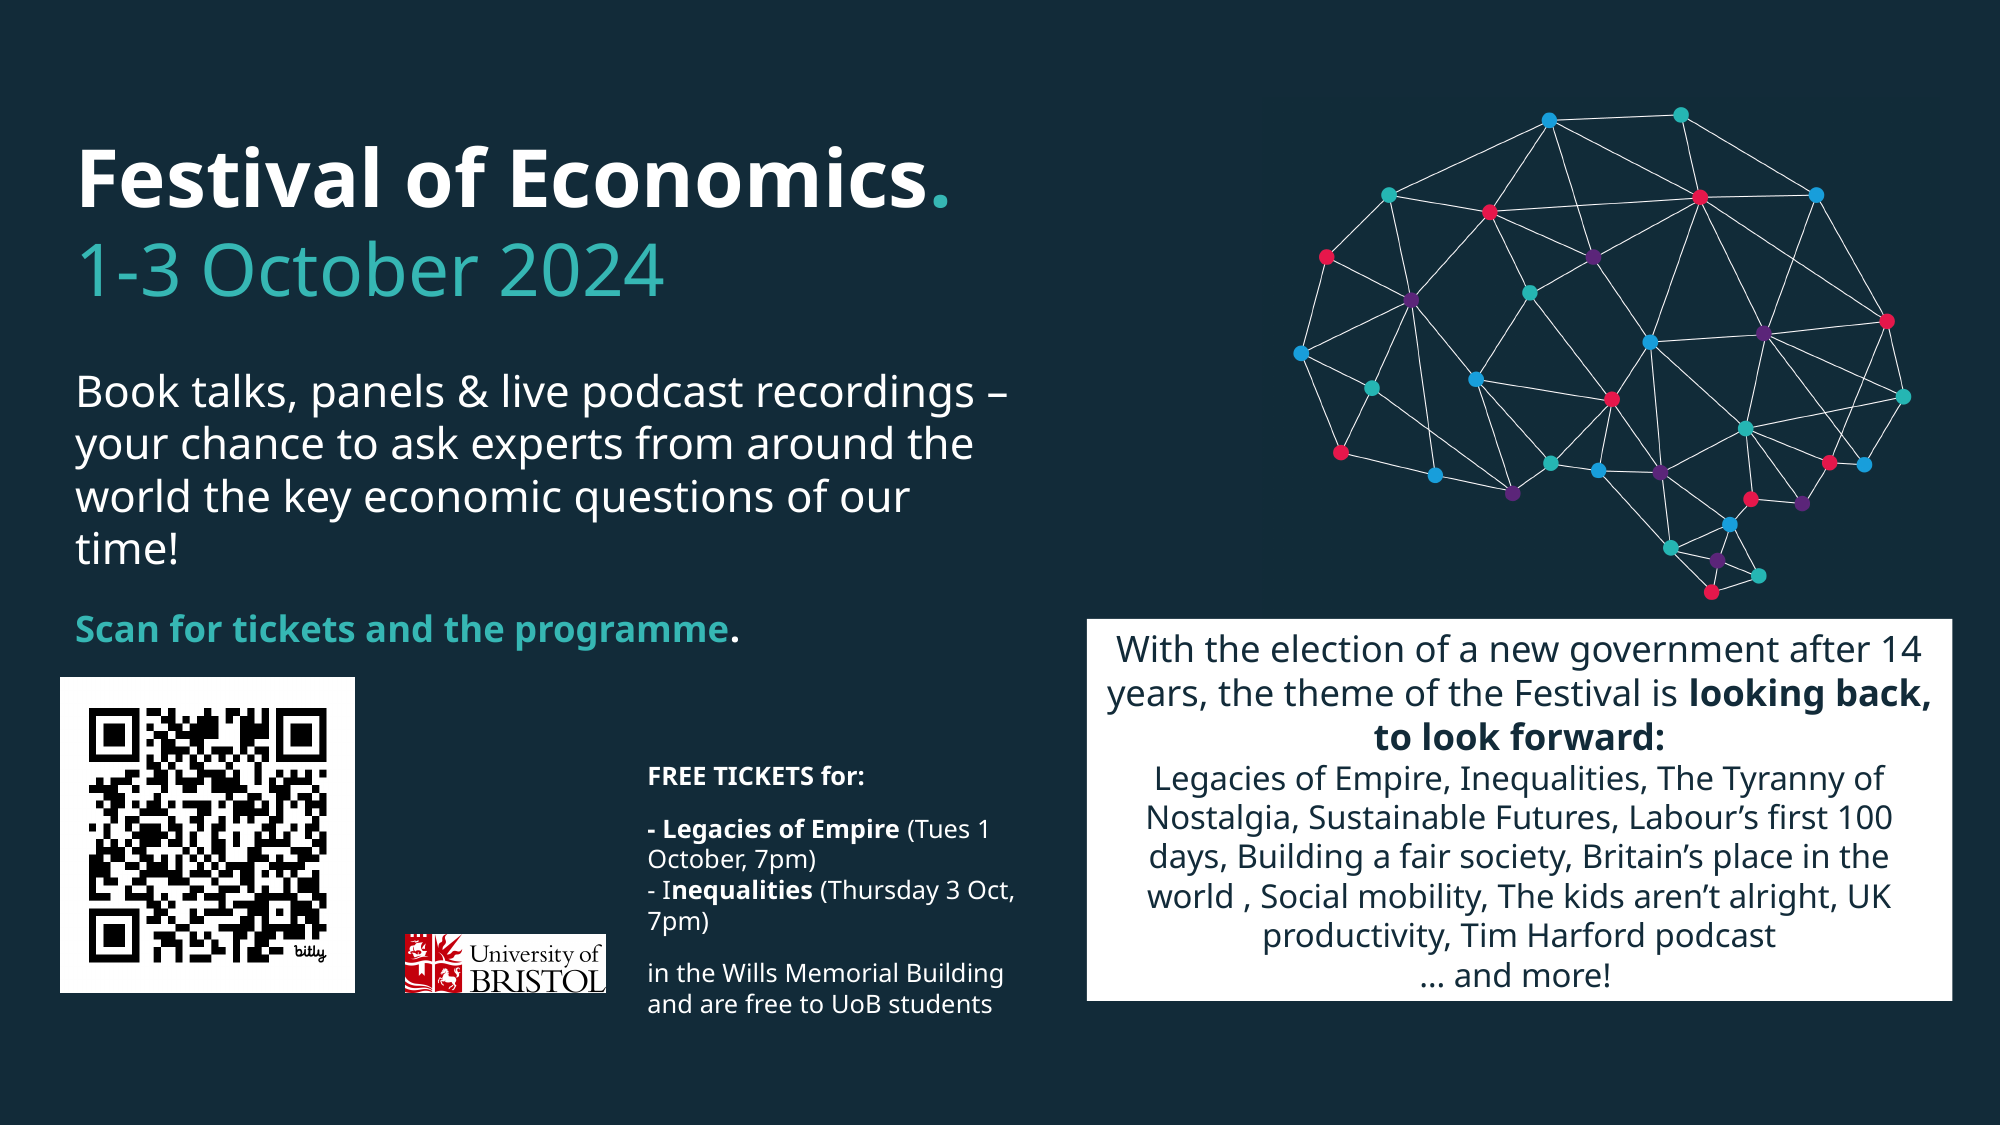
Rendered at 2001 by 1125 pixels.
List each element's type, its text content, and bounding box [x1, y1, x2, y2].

text_box FREE TICKETS for: - Legacies of Empire (Tues 1 October, 7pm) - Inequalities (Thursday 3 Oct, 7pm) in the Wills Memorial Building and are free to UoB students [632, 753, 1060, 1065]
picture [1261, 96, 1941, 620]
picture [405, 934, 607, 994]
text_box With the election of a new government after 14 years, the theme of the Festival is looking back, to look forward: Legacies of Empire, Inequalities, The Tyranny of Nostalgia, Sustainable Futures, Labour’s first 100 days, Building a fair society, Britain’s place in the world , Social mobility, The kids aren’t alright, UK productivity, Tim Harford podcast … and more! [1086, 618, 1953, 1001]
text_box Festival of Economics. 1-3 October 2024 Book talks, panels & live podcast recordings – your chance to ask experts from around the world the key economic questions of our time! [60, 120, 1032, 582]
text_box Scan for tickets and the programme. [60, 598, 799, 657]
picture [59, 677, 356, 994]
